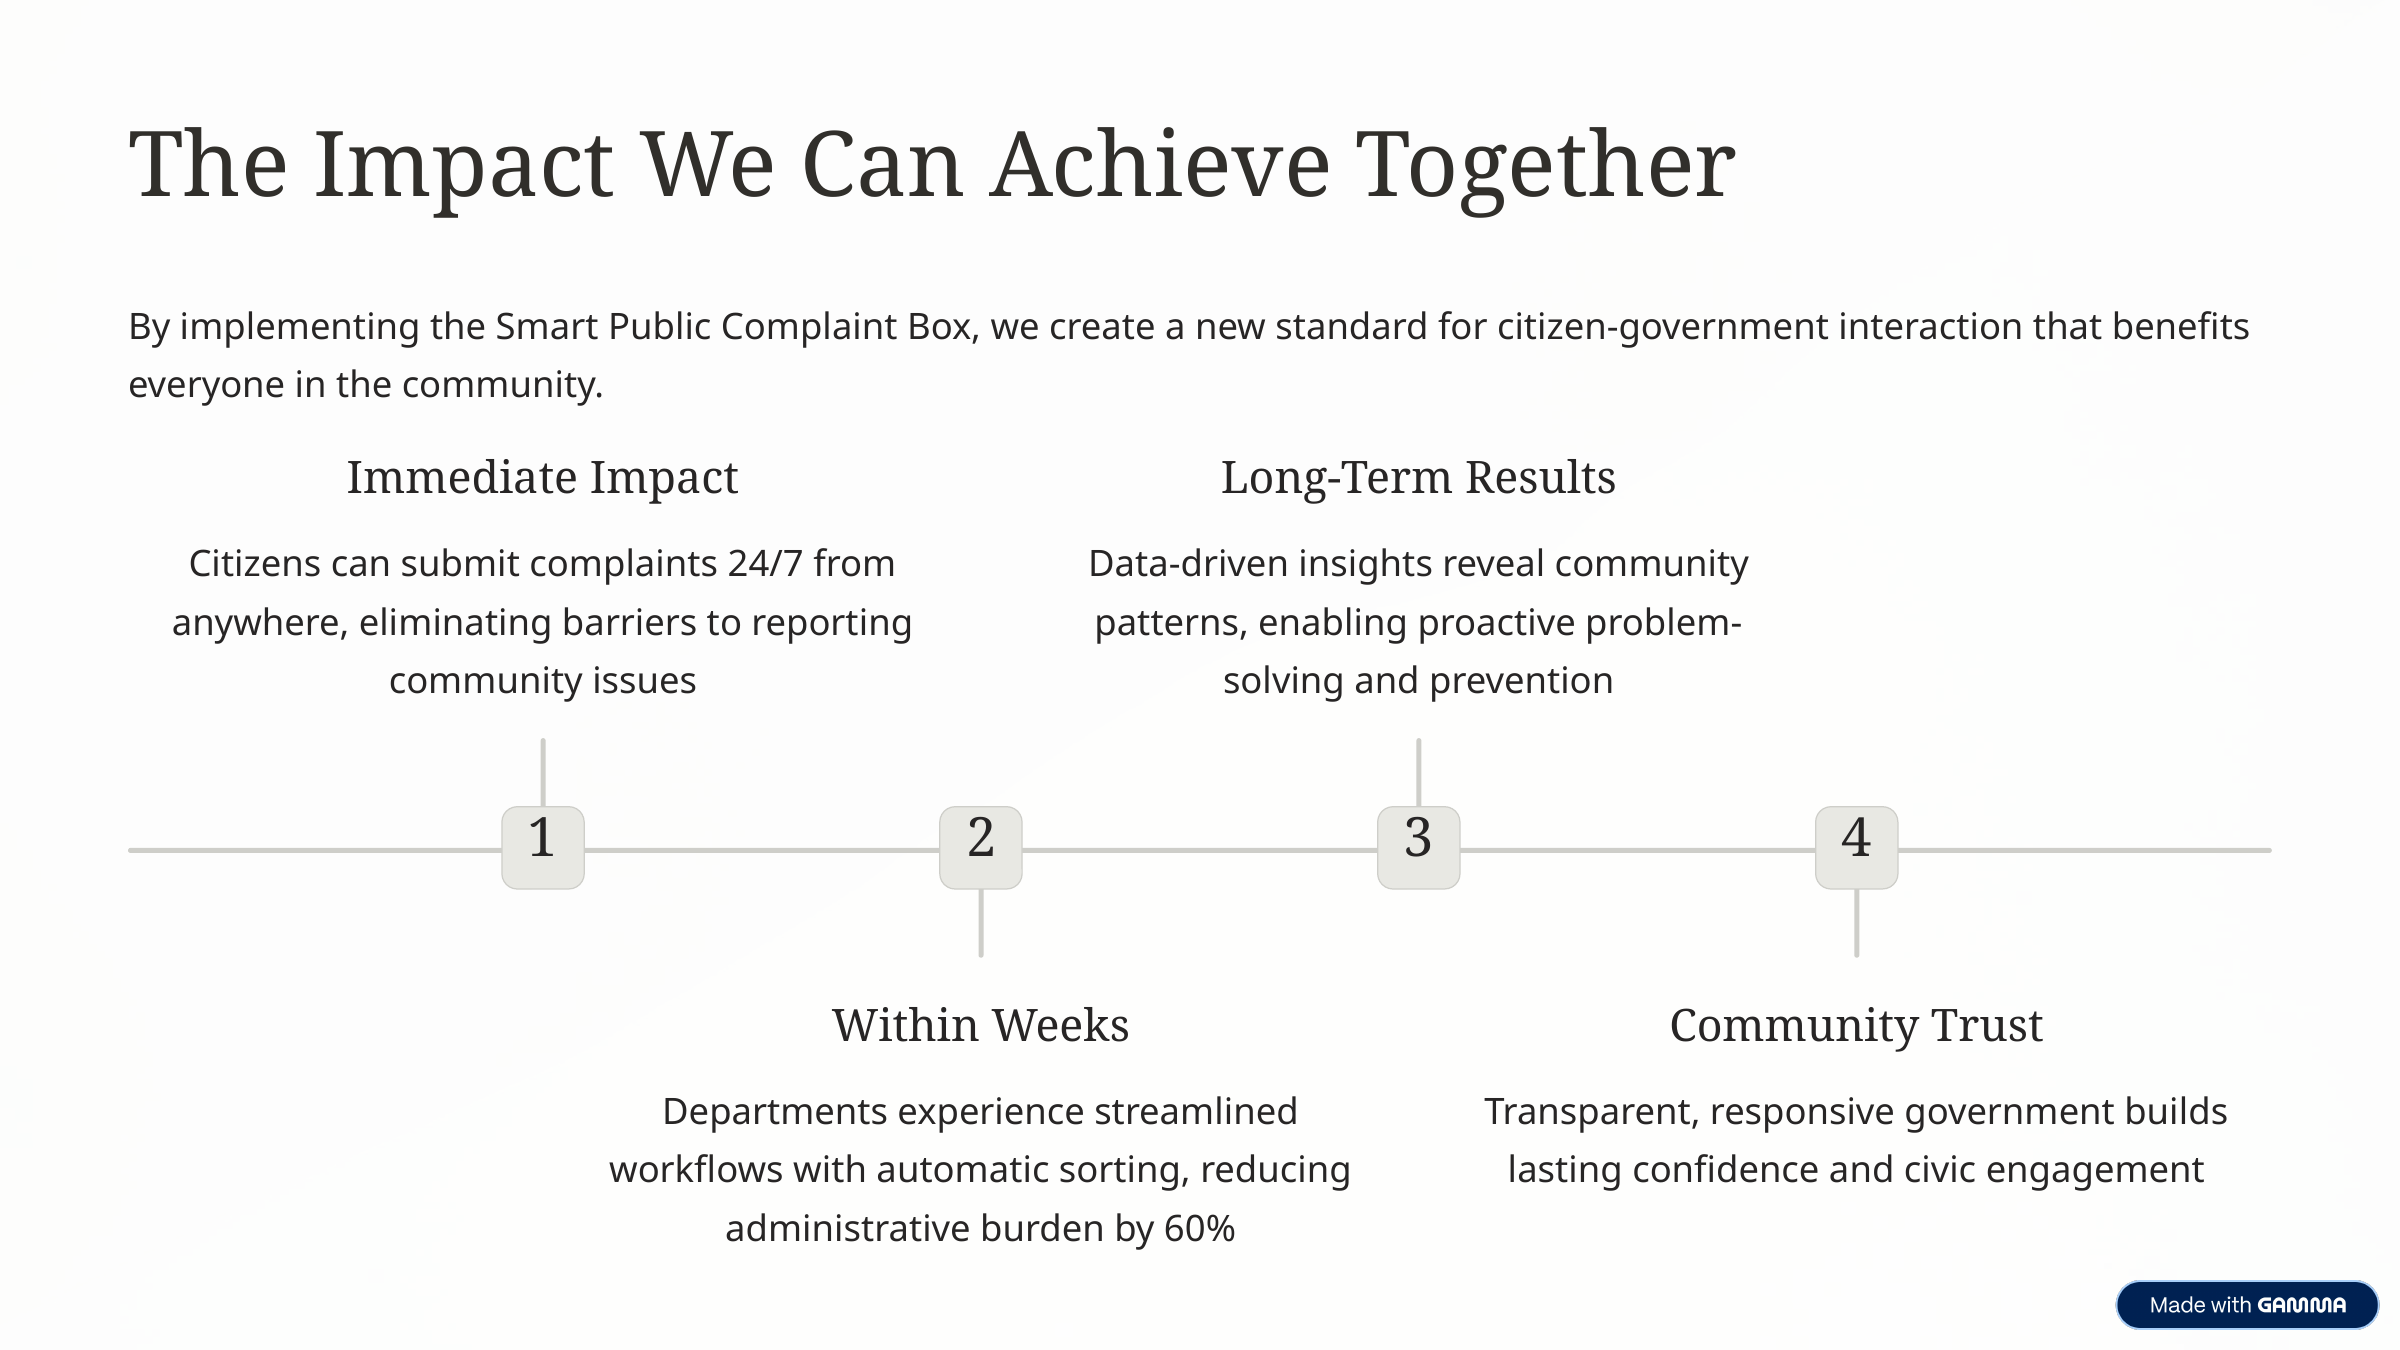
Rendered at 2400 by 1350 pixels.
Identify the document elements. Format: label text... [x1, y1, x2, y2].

text_box [978, 889, 984, 958]
text_box [1377, 806, 1461, 890]
text_box [1815, 806, 1898, 890]
text_box [540, 738, 546, 806]
text_box Immediate Impact [314, 446, 772, 504]
text_box Departments experience streamlined workflows with automatic sorting, reducing administrative burden by 60% [602, 1073, 1360, 1250]
text_box 2 [953, 813, 1009, 883]
text_box [1023, 847, 1377, 853]
text_box 4 [1829, 813, 1885, 883]
text_box Within Weeks [752, 994, 1210, 1052]
text_box [128, 847, 501, 853]
text_box 1 [515, 813, 571, 883]
text_box Transparent, responsive government builds lasting confidence and civic engagement [1478, 1073, 2236, 1191]
text_box [1898, 847, 2272, 853]
text_box [585, 847, 939, 853]
text_box [1416, 738, 1422, 806]
text_box [1854, 889, 1860, 958]
text_box Long-Term Results [1190, 446, 1648, 504]
text_box Community Trust [1628, 994, 2086, 1052]
text_box [1460, 847, 1815, 853]
text_box [501, 806, 585, 890]
text_box 3 [1391, 813, 1447, 883]
text_box The Impact We Can Achieve Together [128, 100, 1653, 216]
text_box Data-driven insights reveal community patterns, enabling proactive problem-solving and prevention [1040, 525, 1798, 702]
picture [2106, 1271, 2389, 1339]
text_box [939, 806, 1023, 890]
text_box Citizens can submit complaints 24/7 from anywhere, eliminating barriers to reporting community issues [164, 525, 922, 702]
text_box By implementing the Smart Public Complaint Box, we create a new standard for citizen-government interaction that benefits everyone in the community. [128, 288, 2272, 406]
